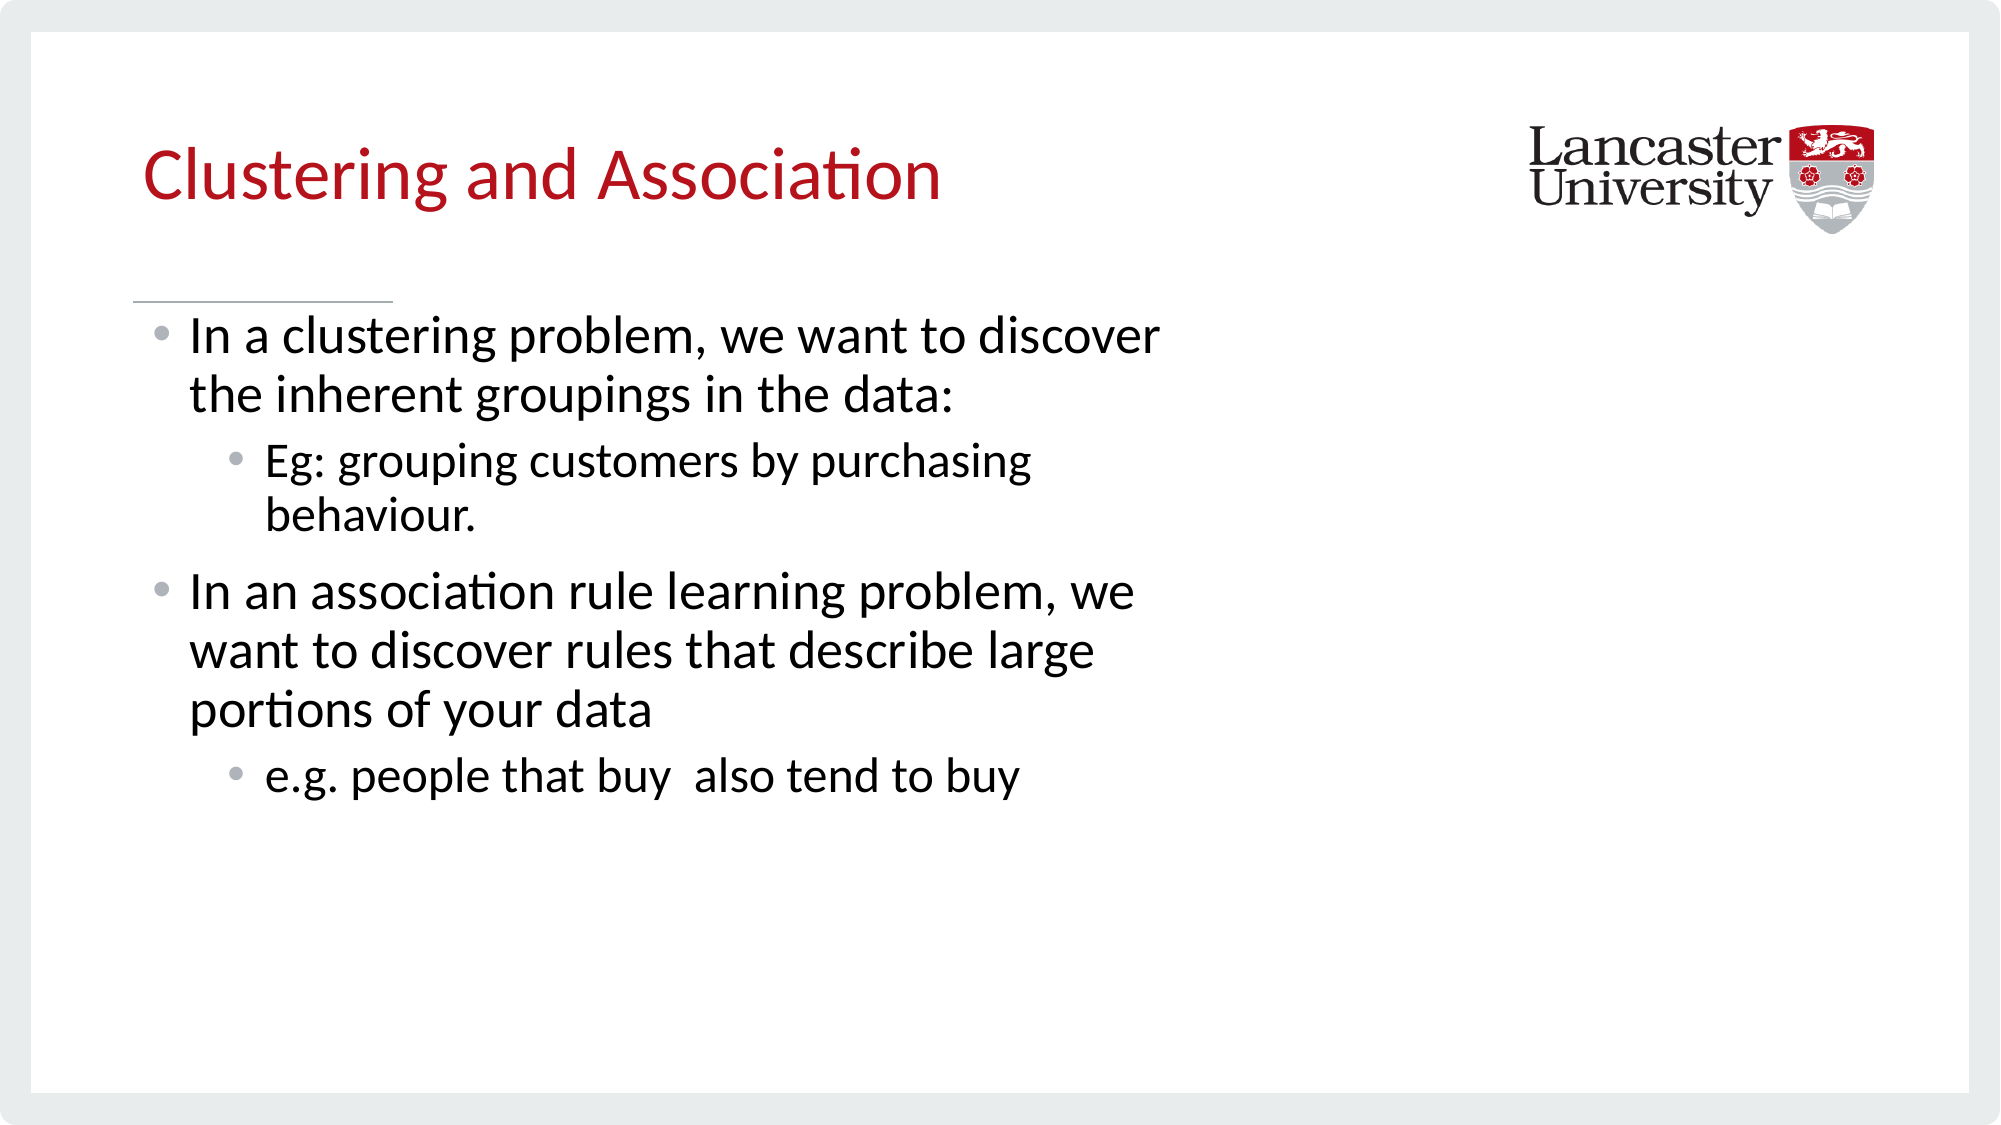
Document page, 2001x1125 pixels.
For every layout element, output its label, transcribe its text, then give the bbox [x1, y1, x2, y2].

title Clustering and Association [128, 78, 1482, 279]
